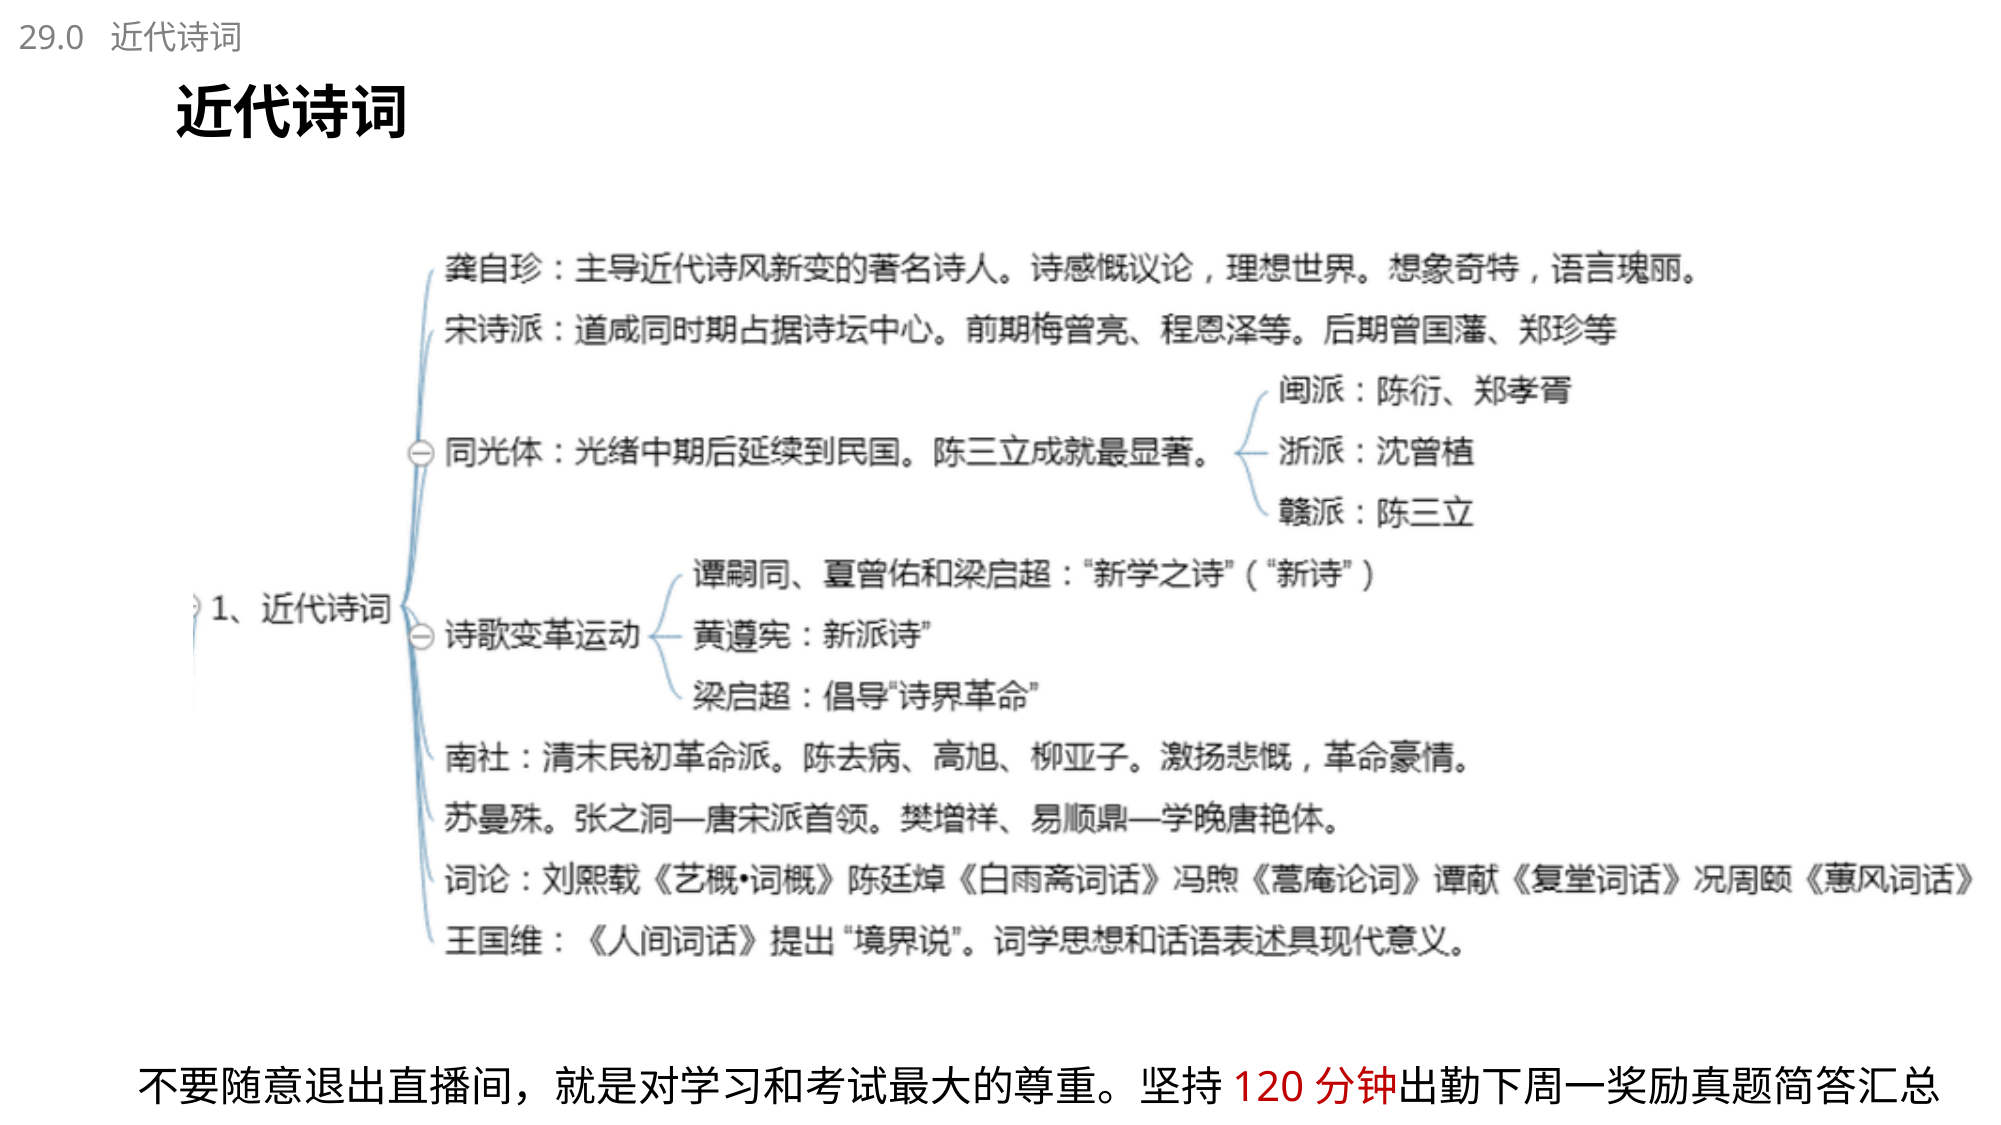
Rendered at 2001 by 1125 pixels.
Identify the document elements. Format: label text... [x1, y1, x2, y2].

title 近代诗词 [133, 103, 989, 197]
picture [193, 235, 2000, 970]
text_box 29.0 近代诗词 [3, 8, 874, 64]
